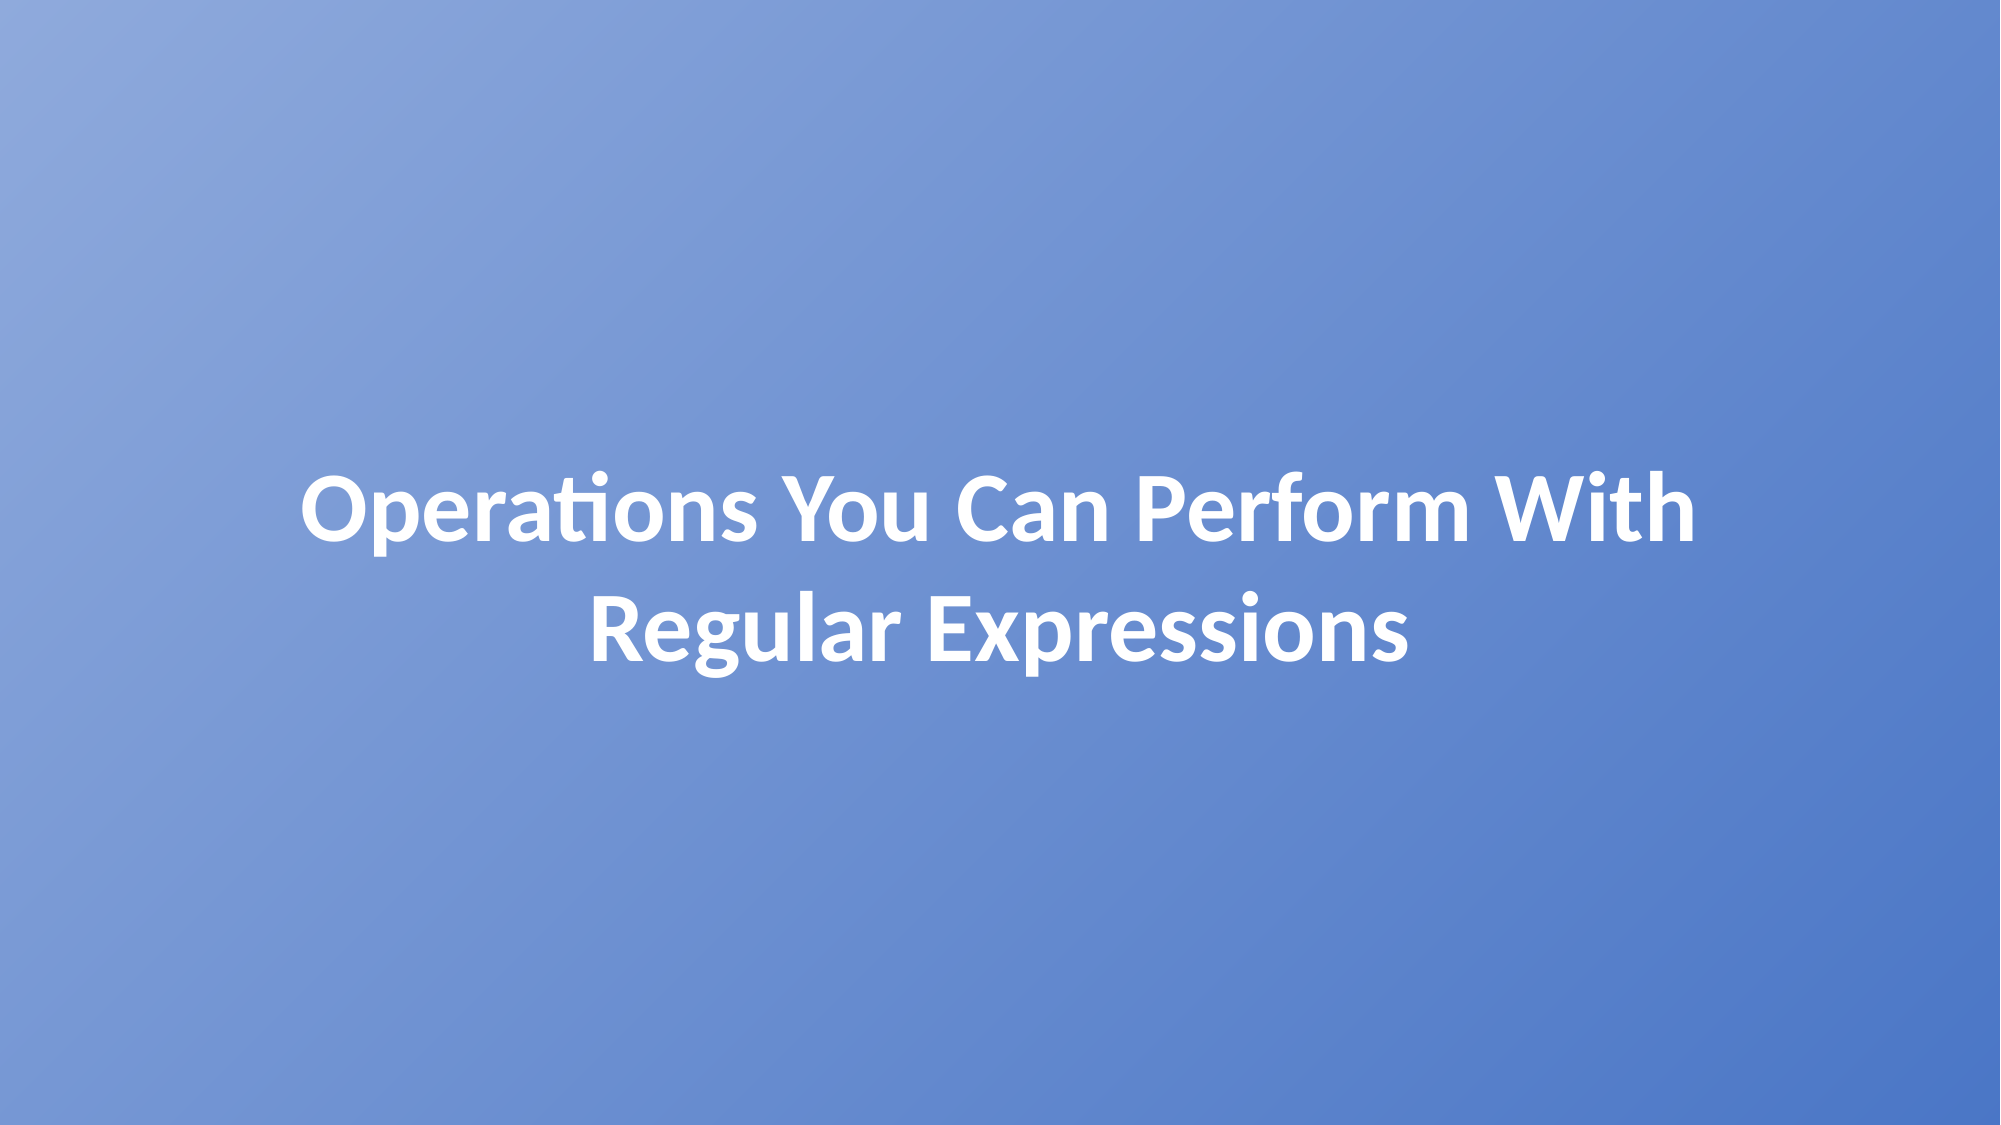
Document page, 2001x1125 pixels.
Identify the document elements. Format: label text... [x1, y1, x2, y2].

text_box Operations You Can Perform With Regular Expressions [161, 433, 1838, 689]
